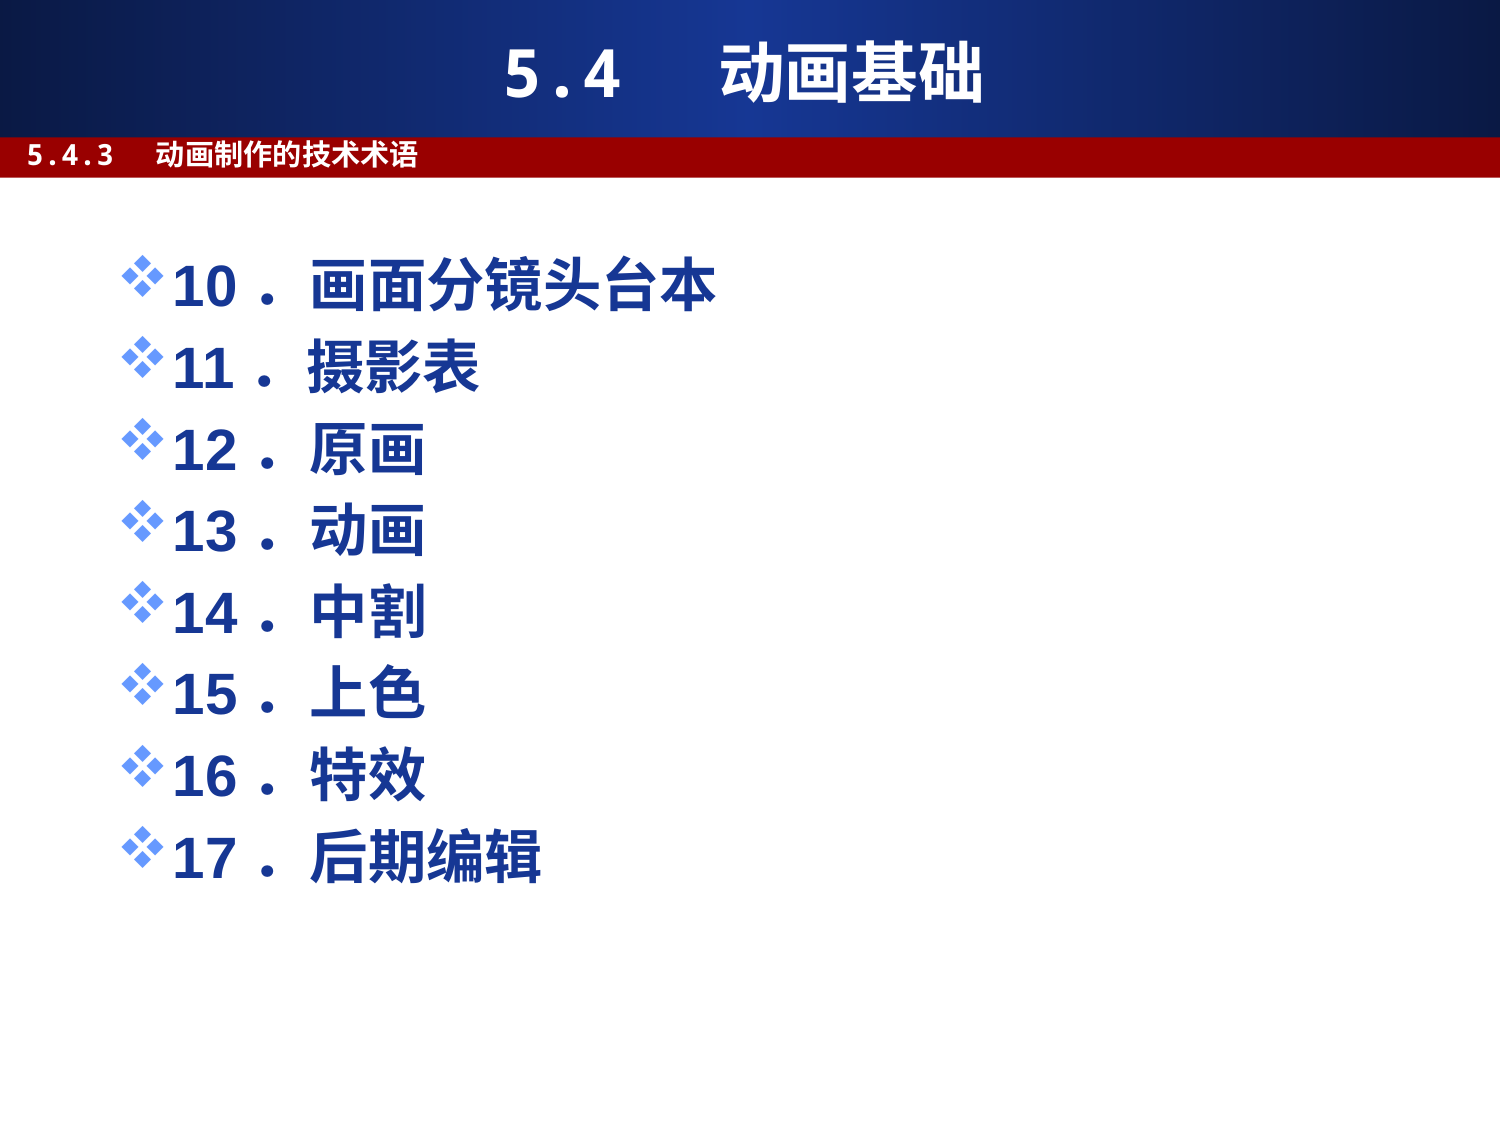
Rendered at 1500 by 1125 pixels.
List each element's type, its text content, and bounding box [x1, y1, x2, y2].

text_box 5.4.3 动画制作的技术术语 [11, 128, 1500, 179]
title 5.4 动画基础 [49, 24, 1438, 118]
list 10．画面分镜头台本 11．摄影表 12．原画 13．动画 14．中割 15．上色 16．特效 17．后期编辑 [101, 240, 1386, 1038]
